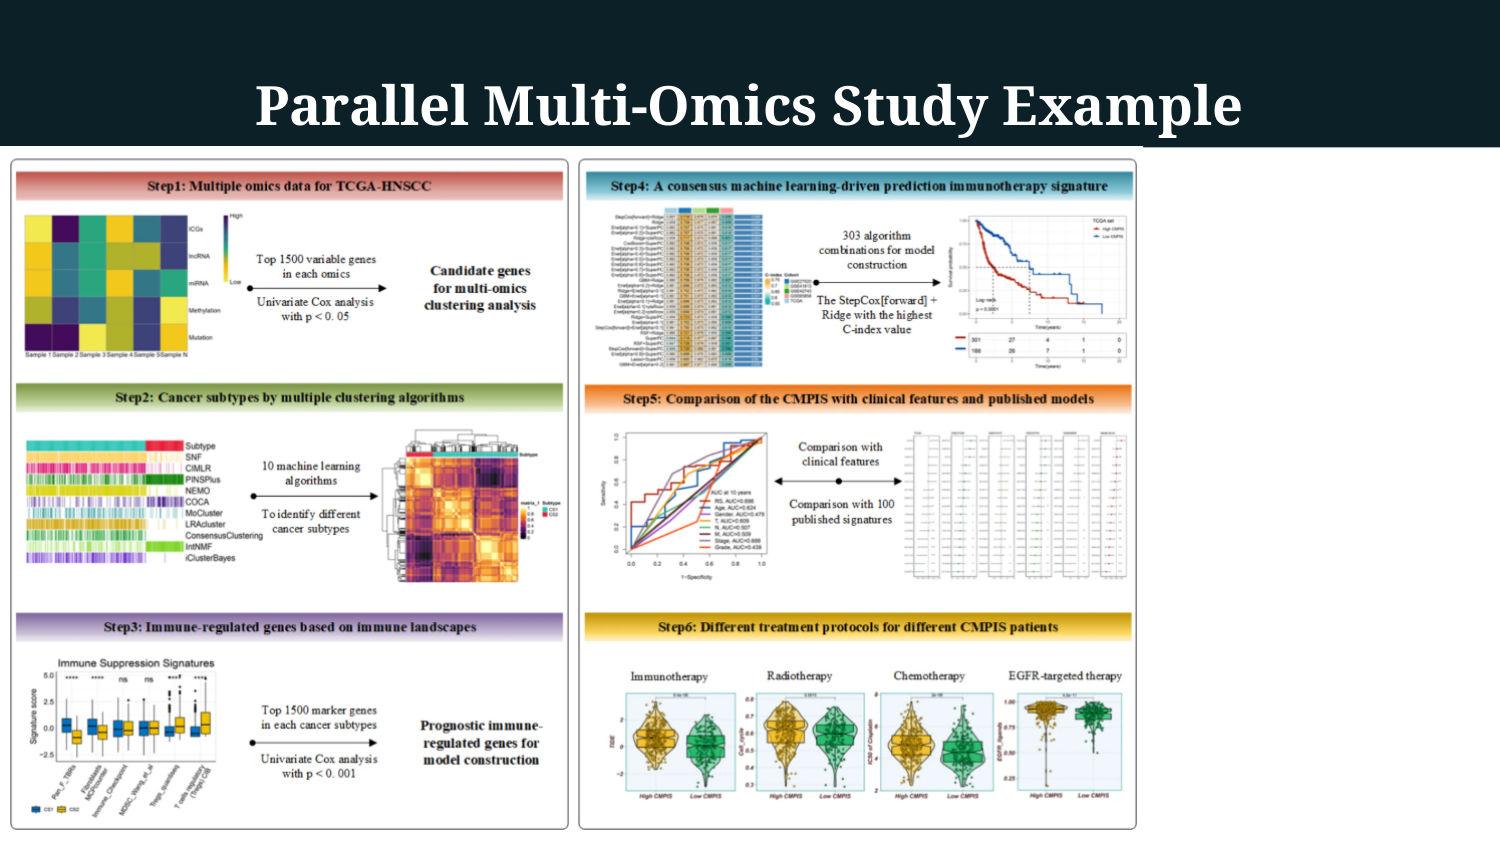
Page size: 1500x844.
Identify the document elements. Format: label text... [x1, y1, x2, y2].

picture [0, 145, 1144, 841]
title Parallel Multi-Omics Study Example [75, 33, 1425, 175]
